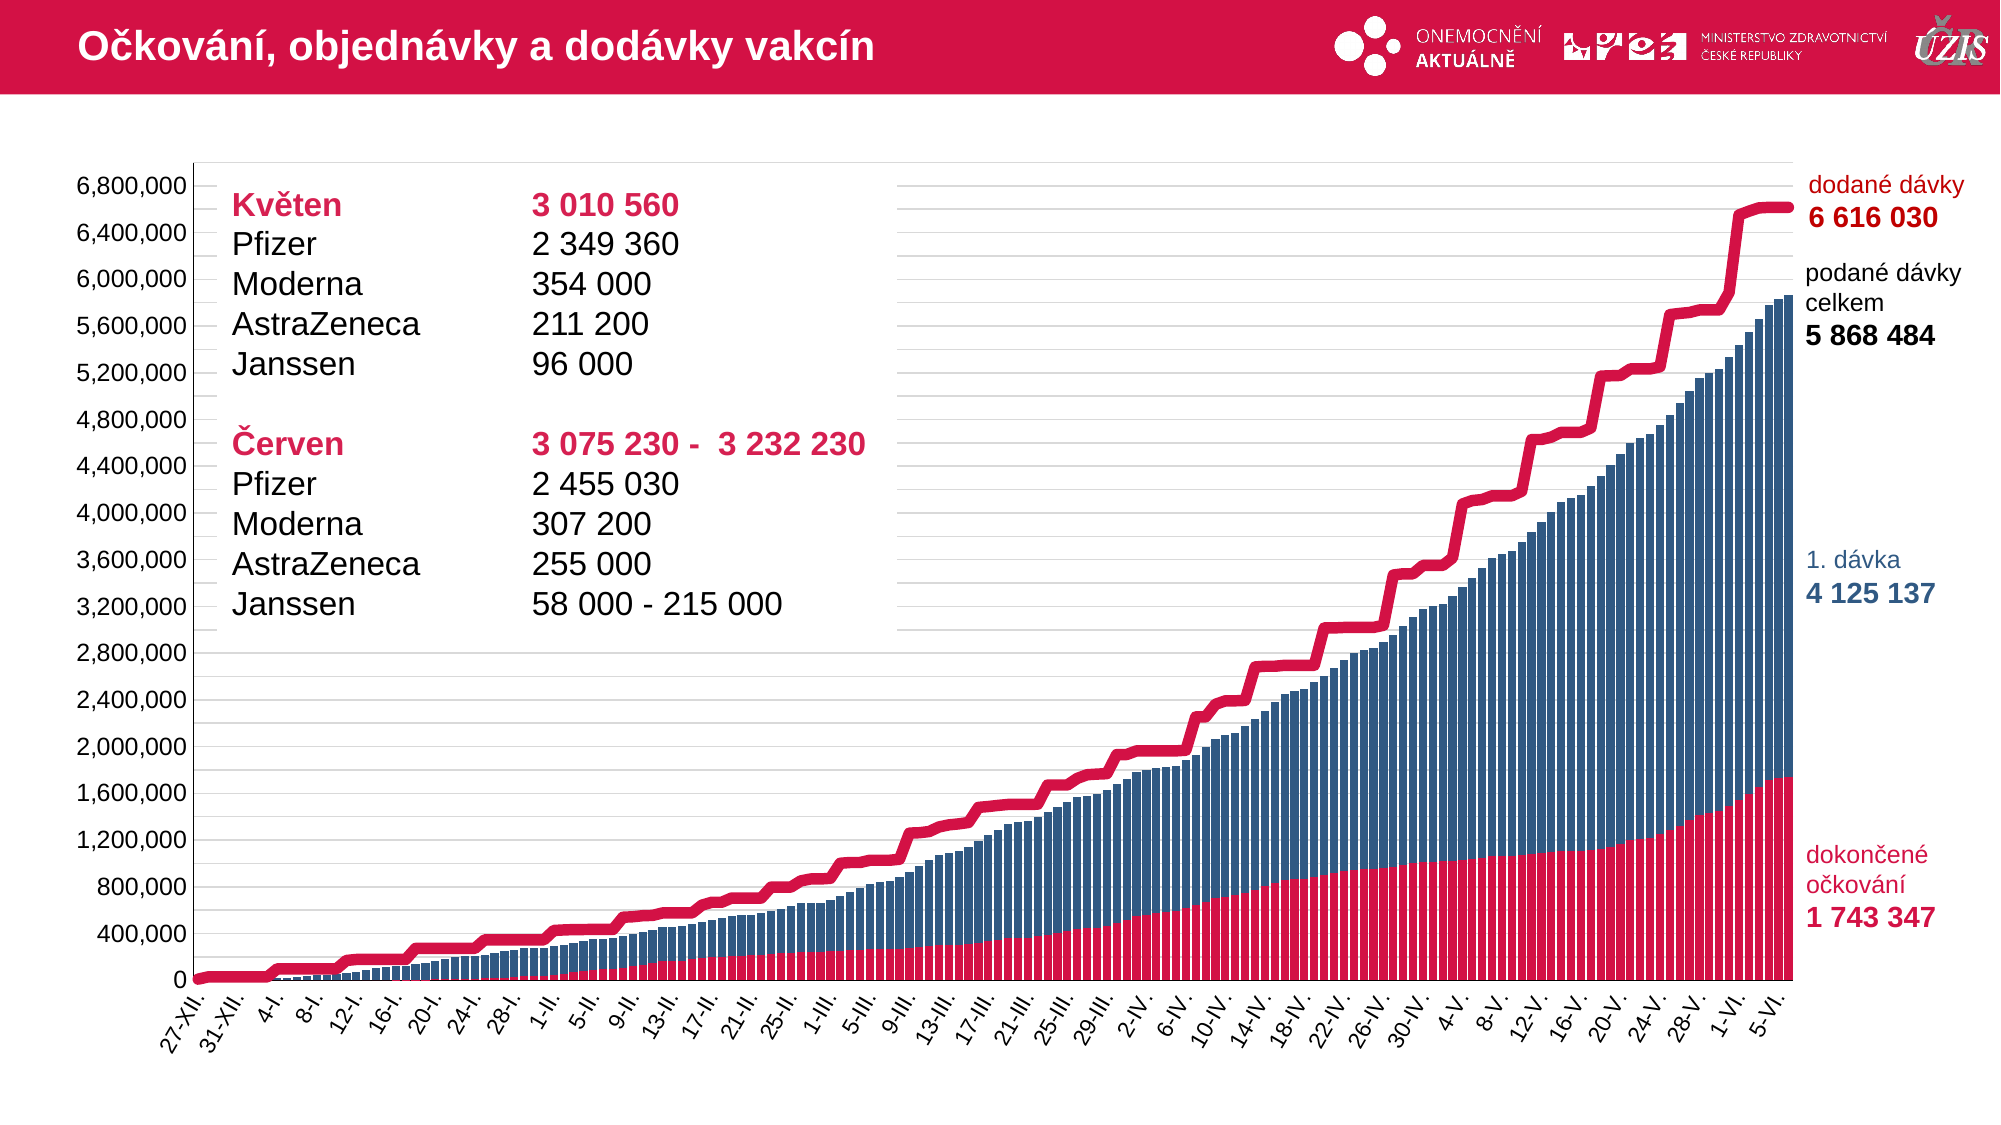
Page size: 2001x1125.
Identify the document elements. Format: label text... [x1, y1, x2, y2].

picture [1915, 15, 1989, 66]
text_box podané dávky celkem 5 868 484 [1873, 248, 1993, 359]
chart [21, 142, 1873, 1101]
picture [1563, 31, 1888, 60]
text_box 1. dávka 4 125 137 [1873, 536, 1952, 617]
text_box dodané dávky 6 616 030 [1873, 160, 1996, 238]
picture [1334, 16, 1542, 76]
title Očkování, objednávky a dodávky vakcín [62, 0, 948, 95]
text_box dokončené očkování 1 743 347 [1873, 830, 1952, 941]
